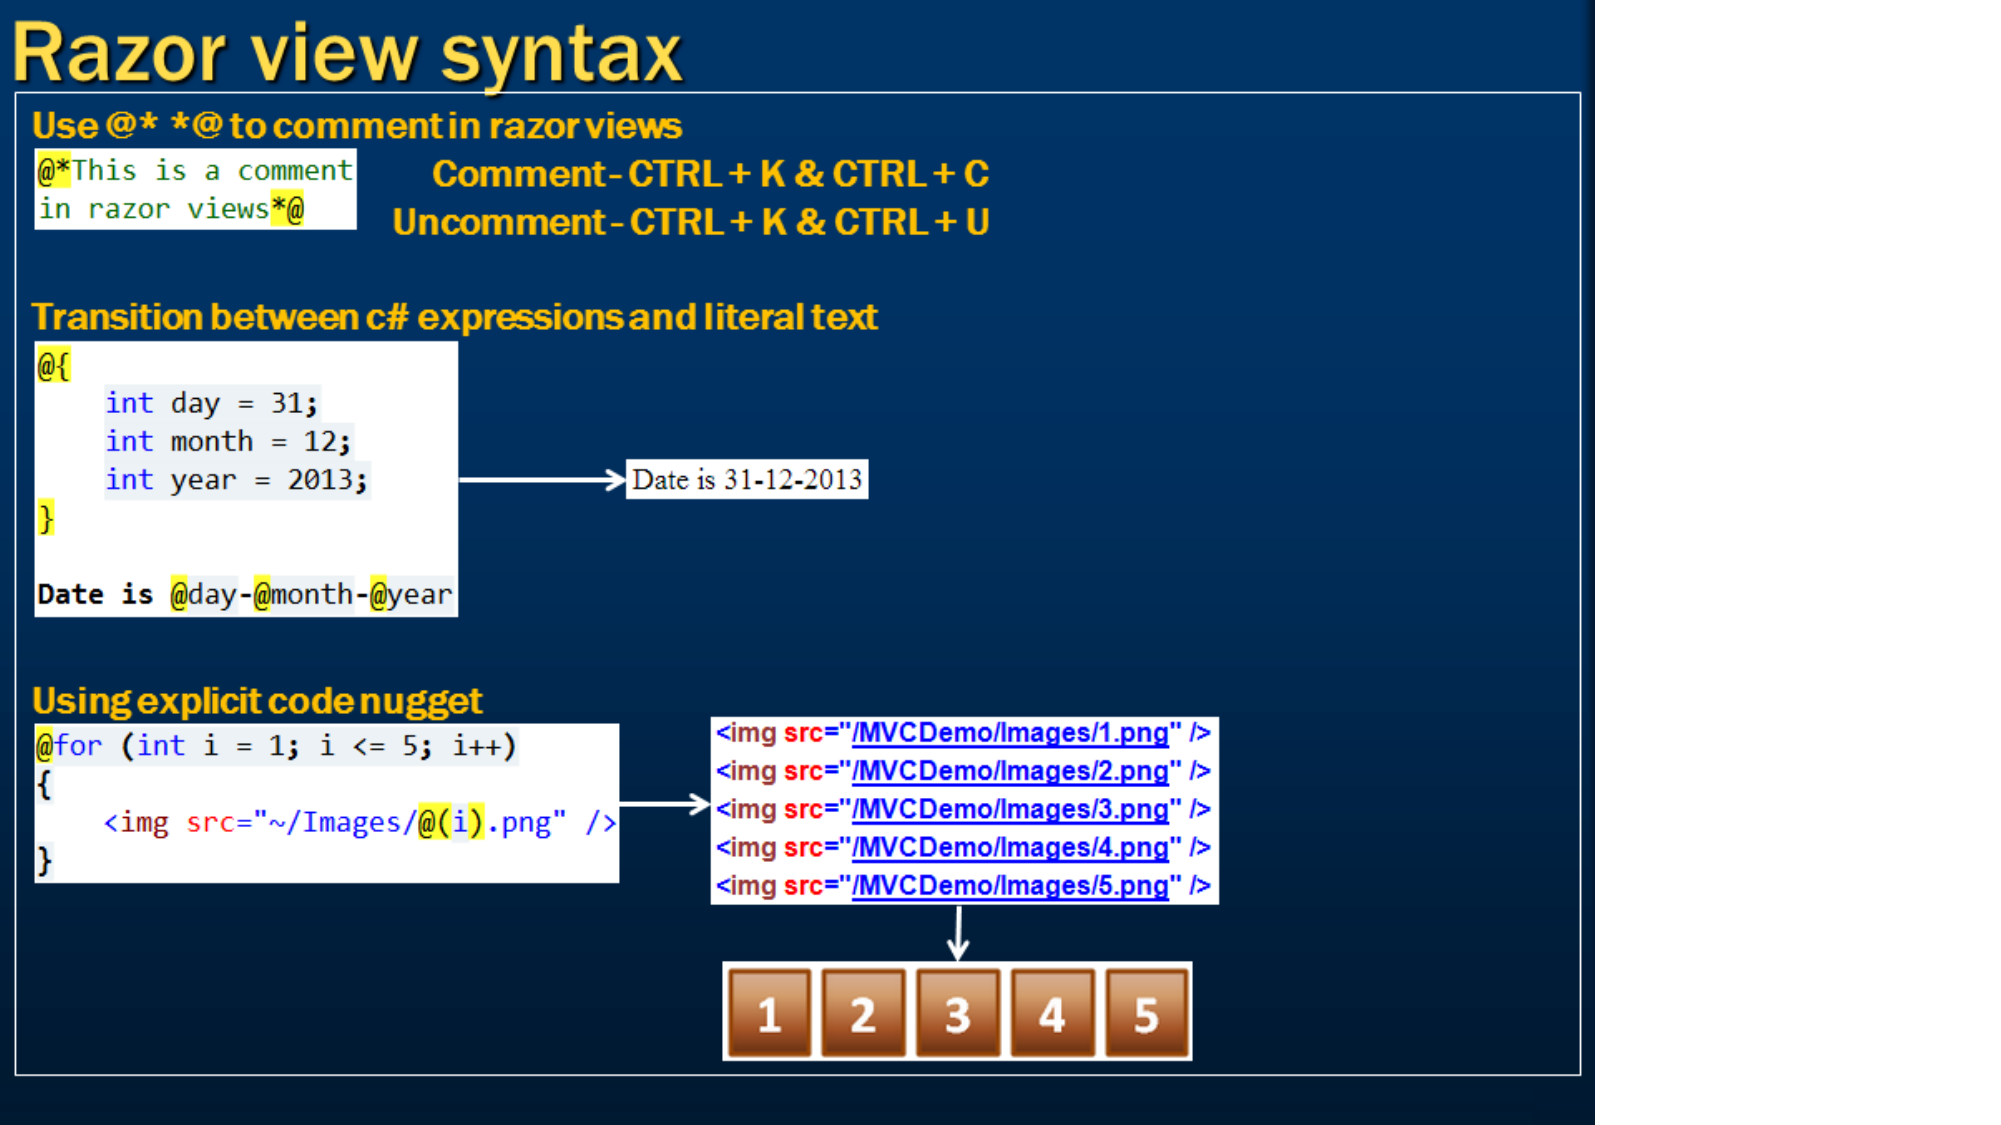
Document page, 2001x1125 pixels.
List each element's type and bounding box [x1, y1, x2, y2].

list [0, 0, 1595, 1125]
